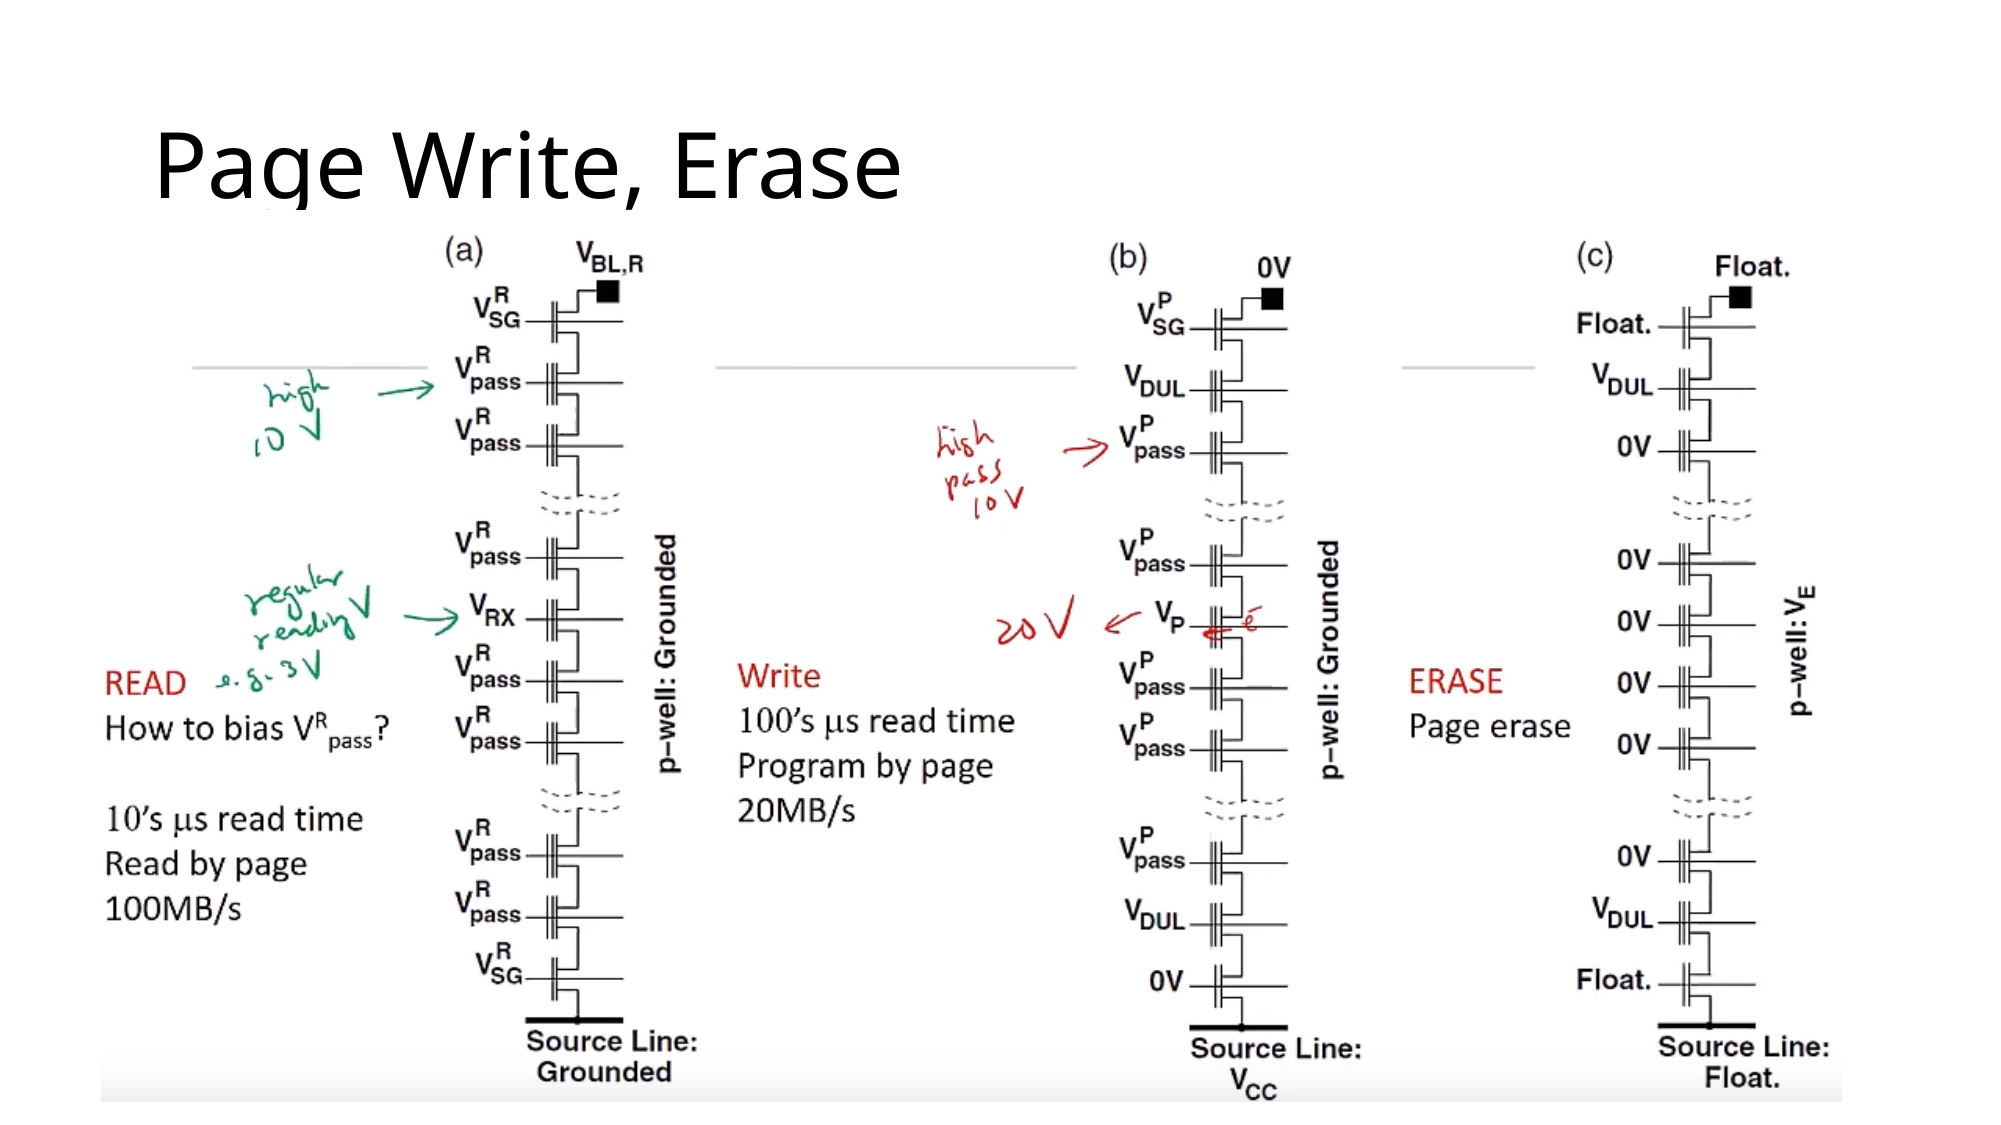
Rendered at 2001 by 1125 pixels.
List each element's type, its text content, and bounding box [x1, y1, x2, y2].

title Page Write, Erase [137, 59, 1863, 278]
picture [101, 210, 1842, 1103]
